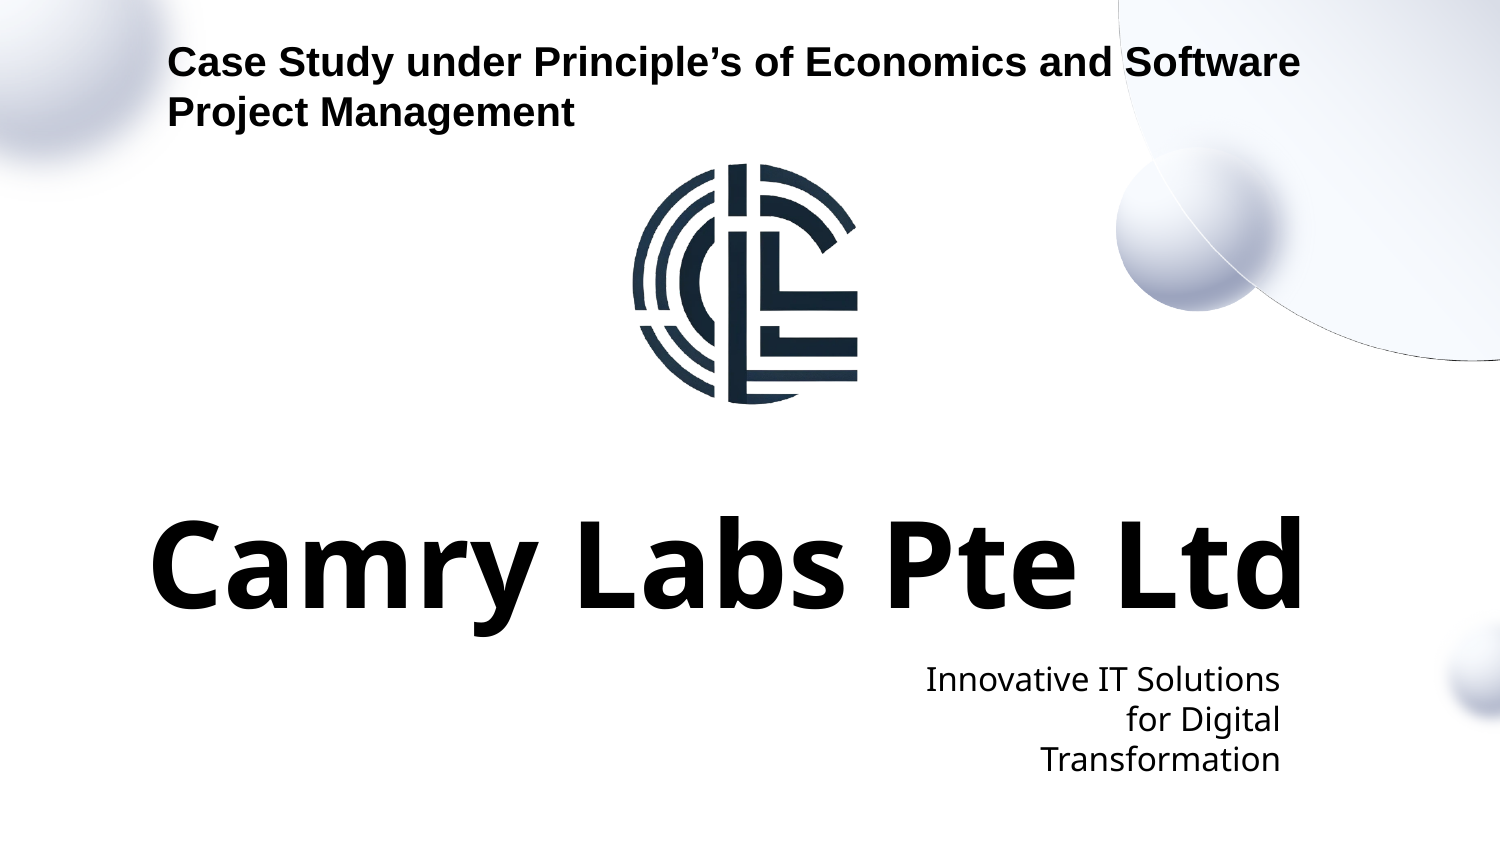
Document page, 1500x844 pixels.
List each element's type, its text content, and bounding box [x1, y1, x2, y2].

title Camry Labs Pte Ltd [131, 373, 1369, 649]
subtitle Innovative IT Solutions for Digital Transformation [854, 643, 1297, 816]
text_box Case Study under Principle’s of Economics and Software Project Management [152, 27, 1348, 143]
picture [1066, 0, 1500, 381]
picture [541, 78, 959, 496]
picture [1403, 579, 1500, 764]
